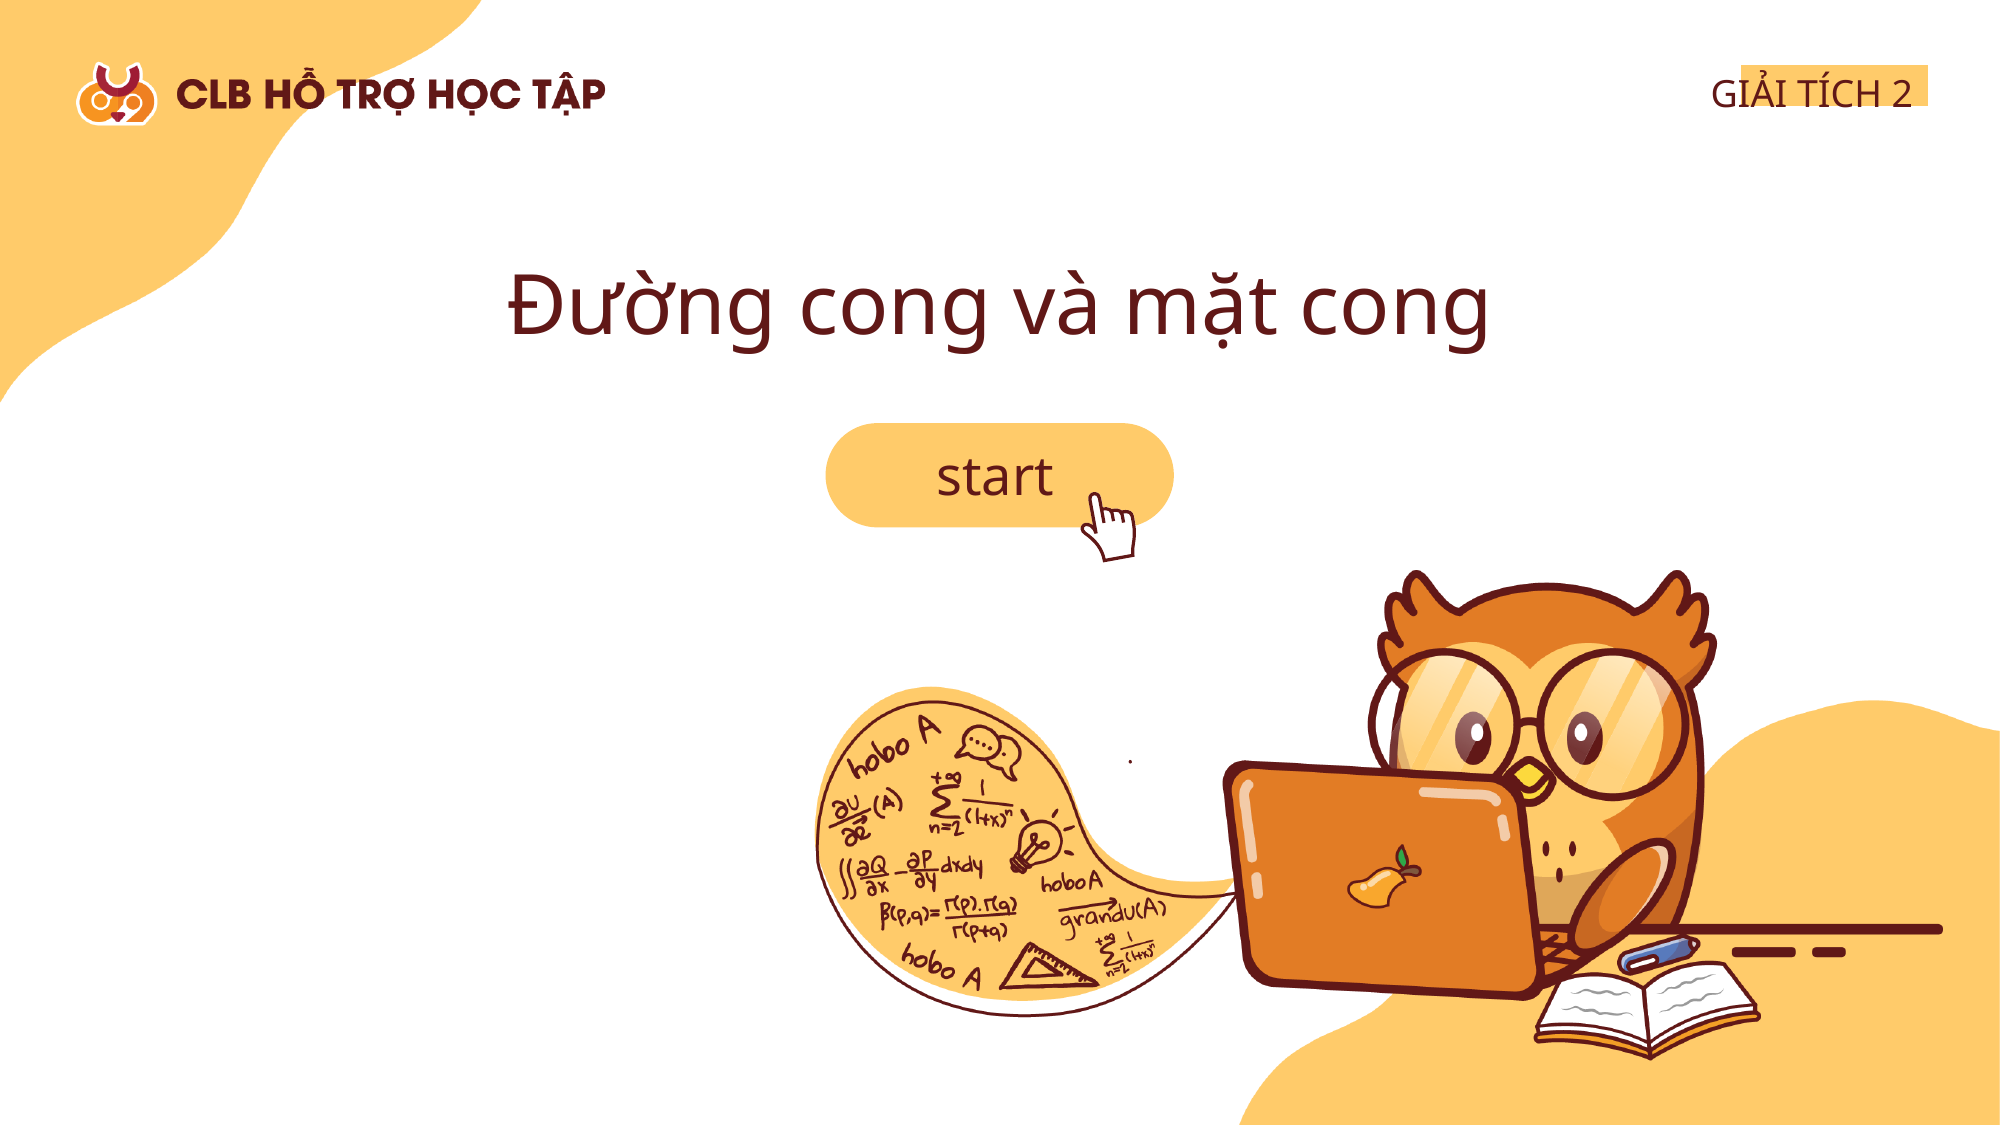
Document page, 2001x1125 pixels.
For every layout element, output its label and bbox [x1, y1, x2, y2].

picture [0, 0, 2000, 1125]
text_box [825, 423, 1174, 563]
